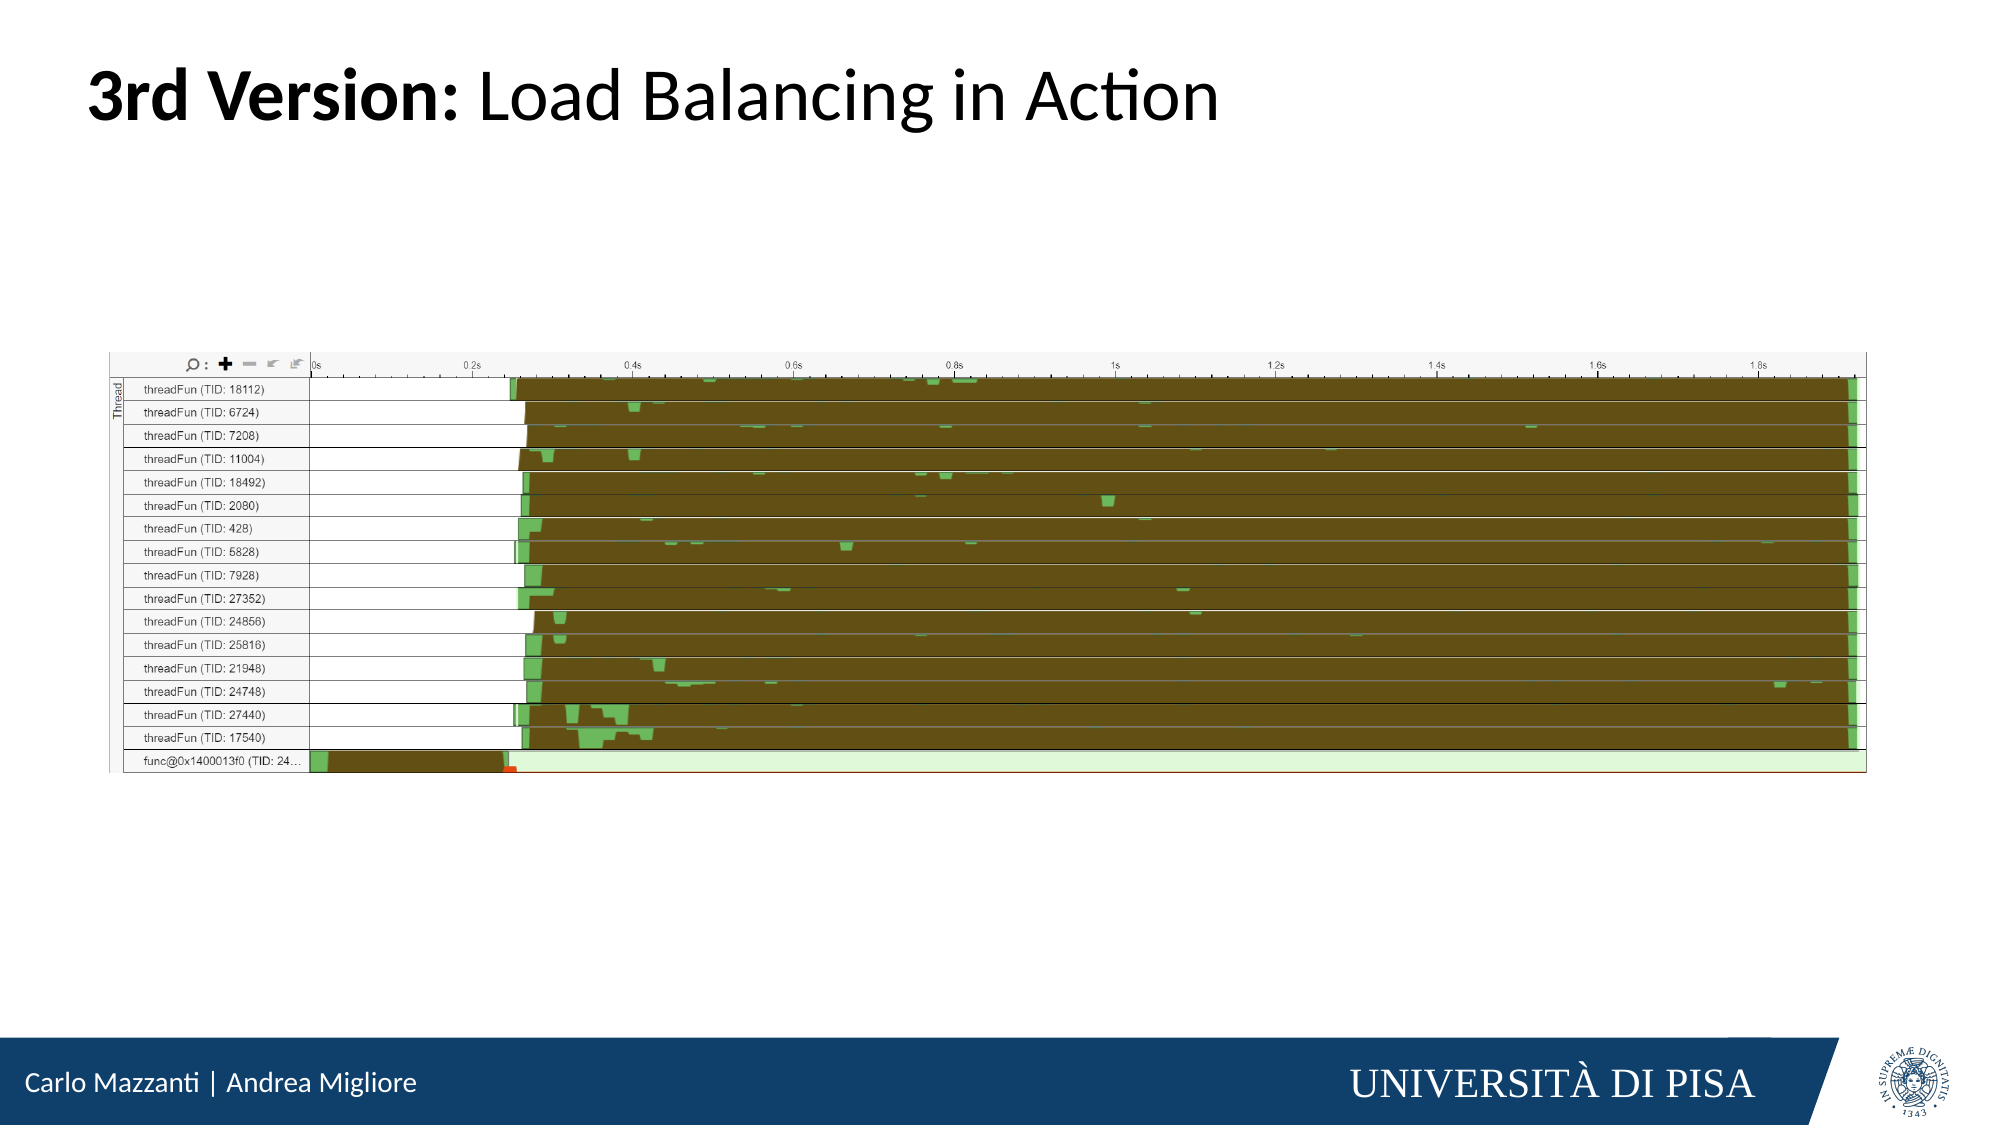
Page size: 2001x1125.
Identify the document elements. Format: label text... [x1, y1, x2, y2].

text_box Università di Pisa [0, 1037, 1772, 1125]
text_box [1727, 1036, 1841, 1125]
text_box Carlo Mazzanti | Andrea Migliore [10, 1056, 1309, 1106]
picture [109, 352, 1868, 773]
picture [1879, 1047, 1949, 1117]
text_box 3rd Version: Load Balancing in Action [71, 37, 1237, 143]
